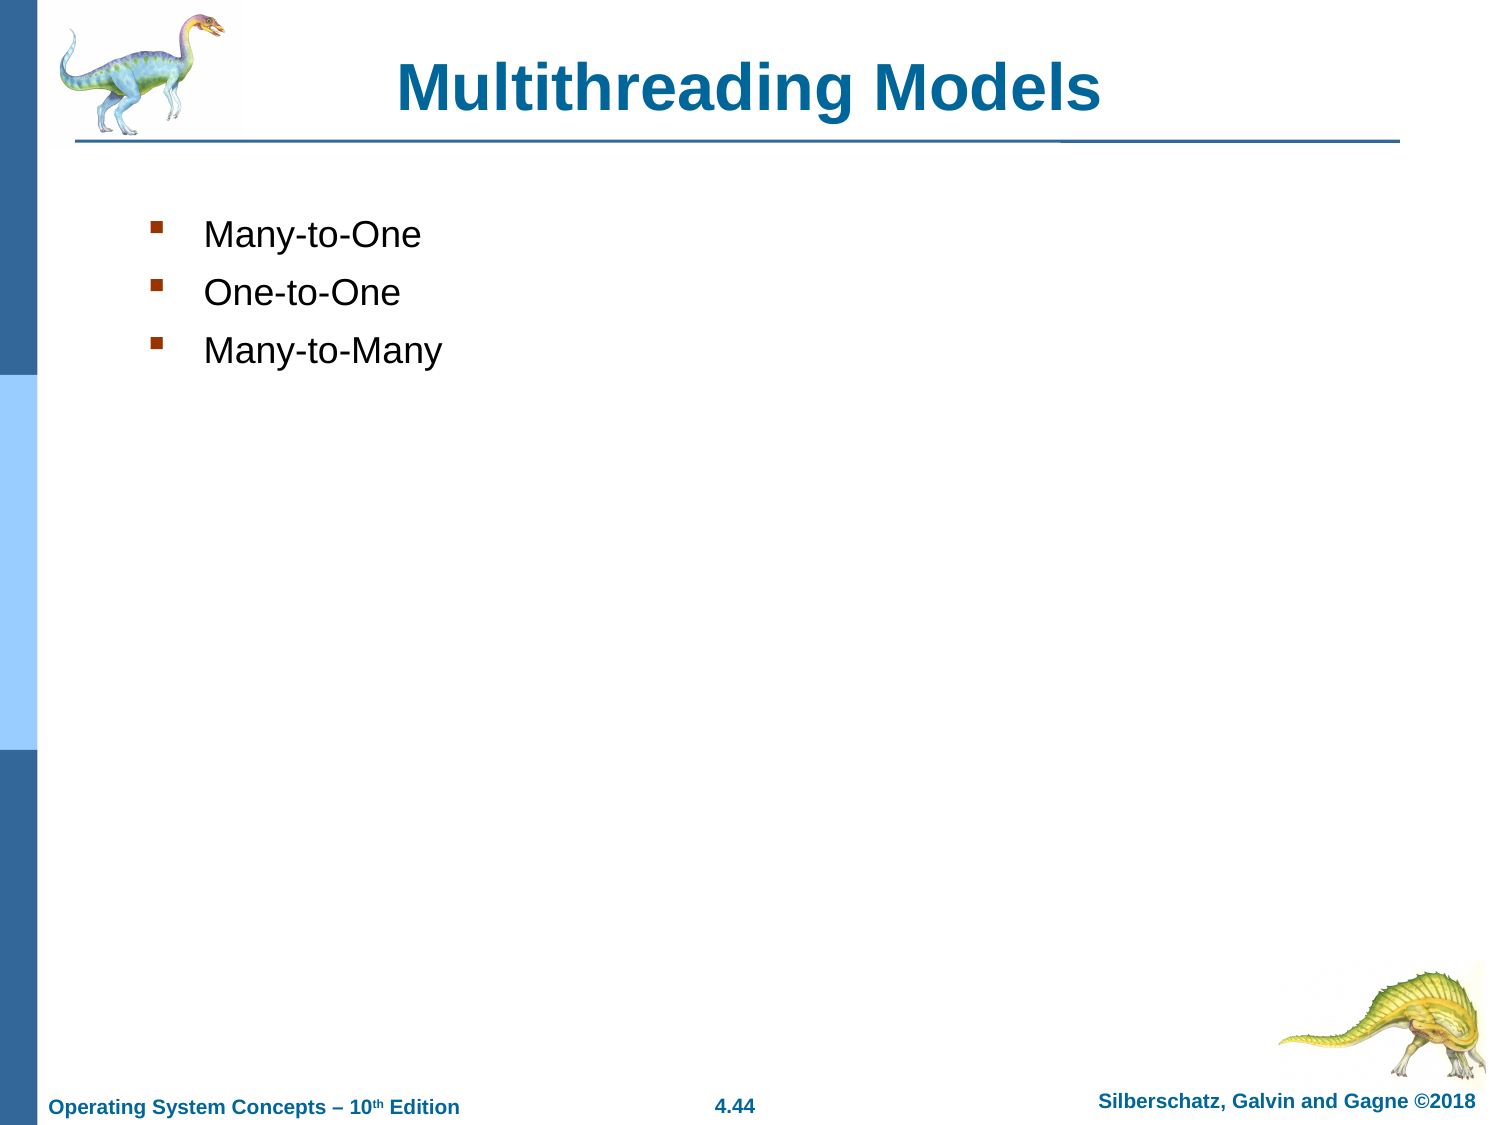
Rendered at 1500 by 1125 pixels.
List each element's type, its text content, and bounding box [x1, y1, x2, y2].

title Multithreading Models [75, 37, 1425, 132]
picture [1275, 959, 1486, 1090]
list Many-to-One One-to-One Many-to-Many [132, 202, 1400, 946]
picture [46, 0, 243, 149]
